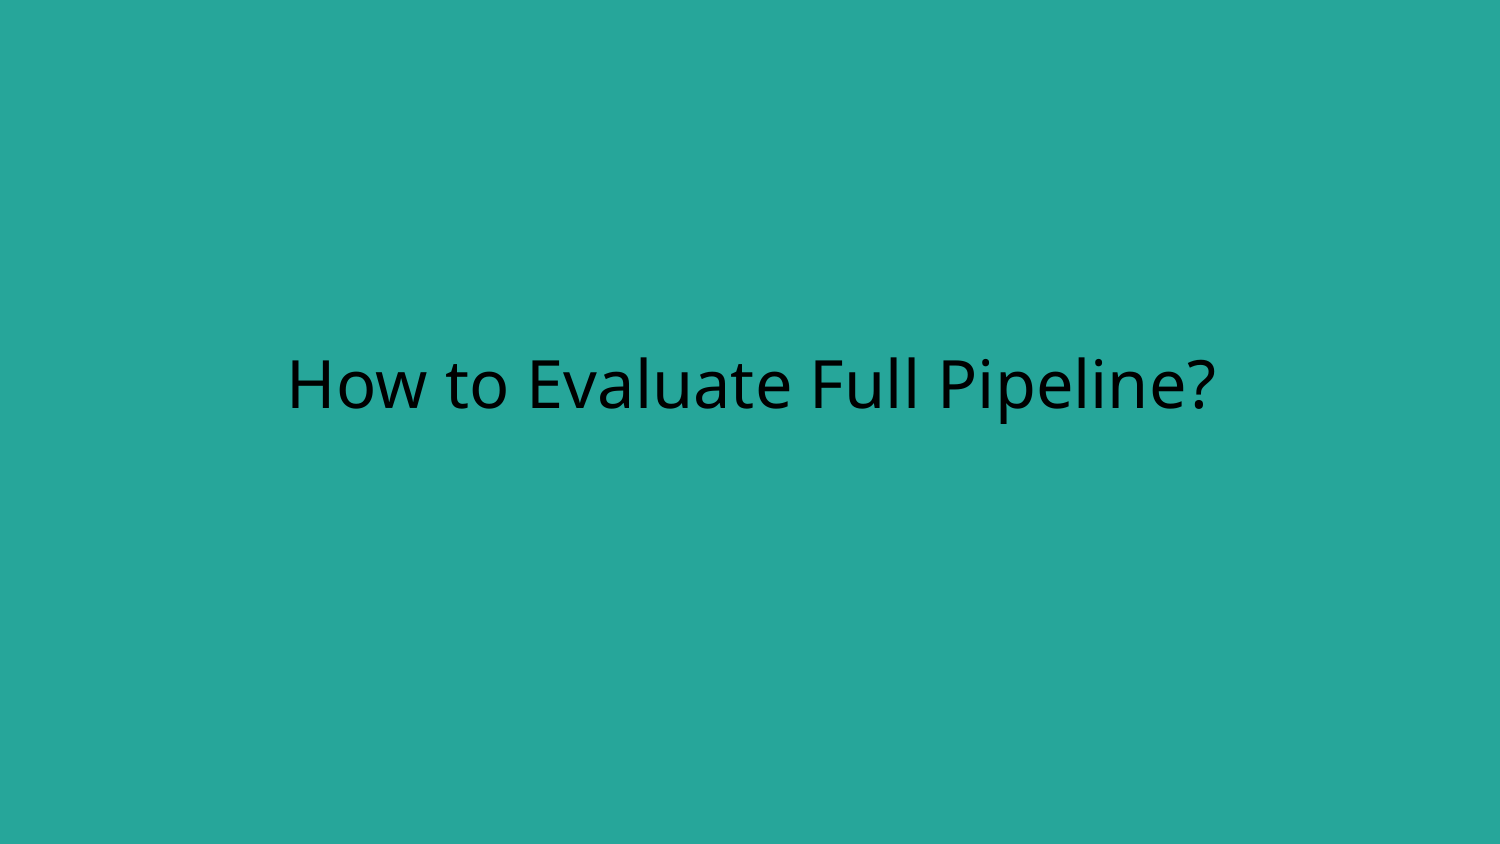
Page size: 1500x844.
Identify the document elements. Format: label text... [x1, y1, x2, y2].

title How to Evaluate Full Pipeline? [80, 86, 1424, 758]
